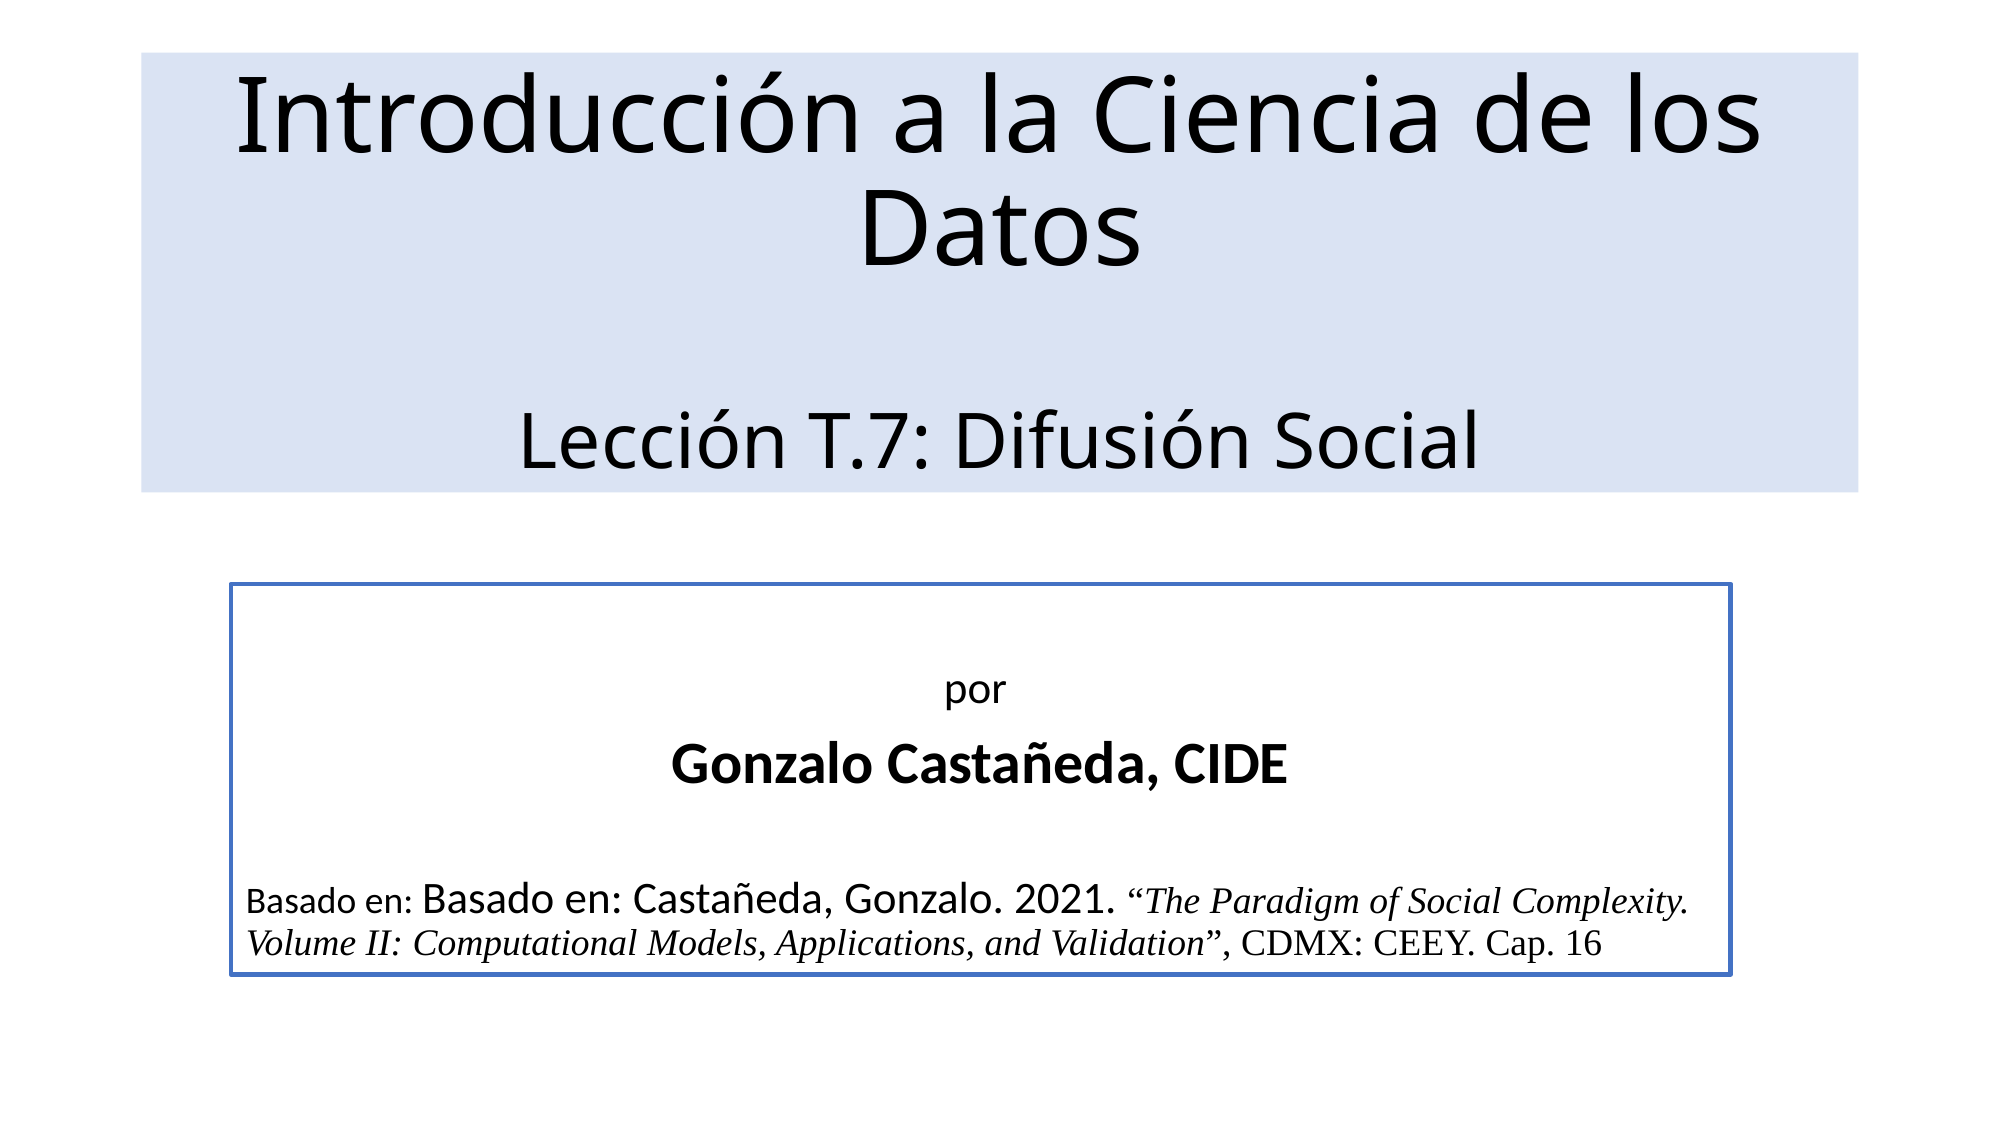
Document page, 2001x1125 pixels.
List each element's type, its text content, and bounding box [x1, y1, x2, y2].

subtitle por Gonzalo Castañeda, CIDE Basado en: Basado en: Castañeda, Gonzalo. 2021. “The Paradigm of Social Complexity. Volume II: Computational Models, Applications, and Validation”, CDMX: CEEY. Cap. 16 [230, 584, 1731, 975]
title Introducción a la Ciencia de los Datos Lección T.7: Difusión Social [141, 52, 1859, 493]
